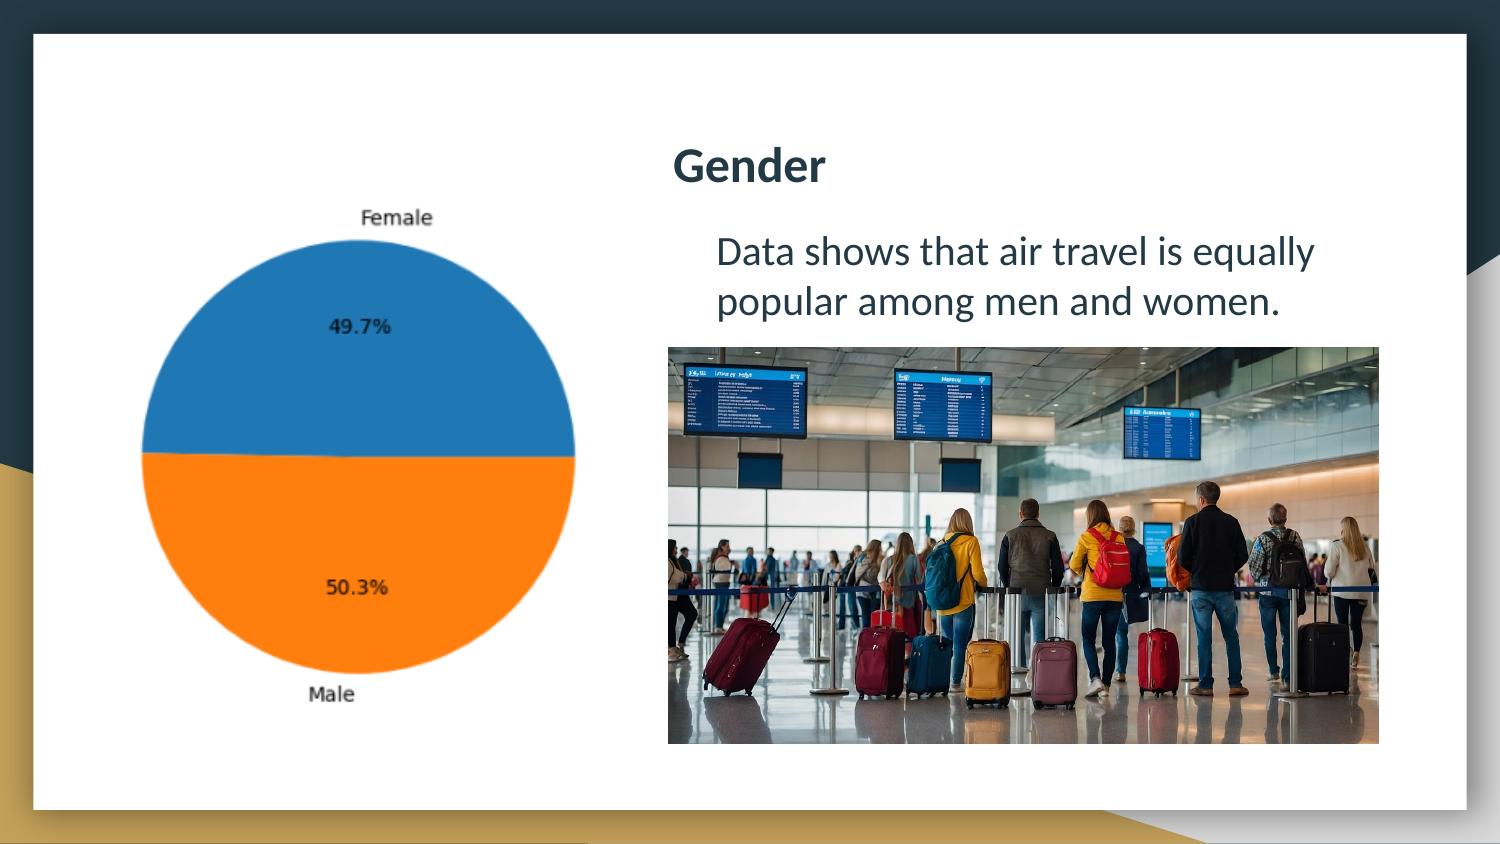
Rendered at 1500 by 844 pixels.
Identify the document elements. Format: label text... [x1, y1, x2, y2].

text_box Data shows that air travel is equally popular among men and women. [701, 209, 1366, 332]
picture [122, 202, 595, 708]
list Gender [134, 122, 1366, 225]
picture [668, 347, 1379, 744]
